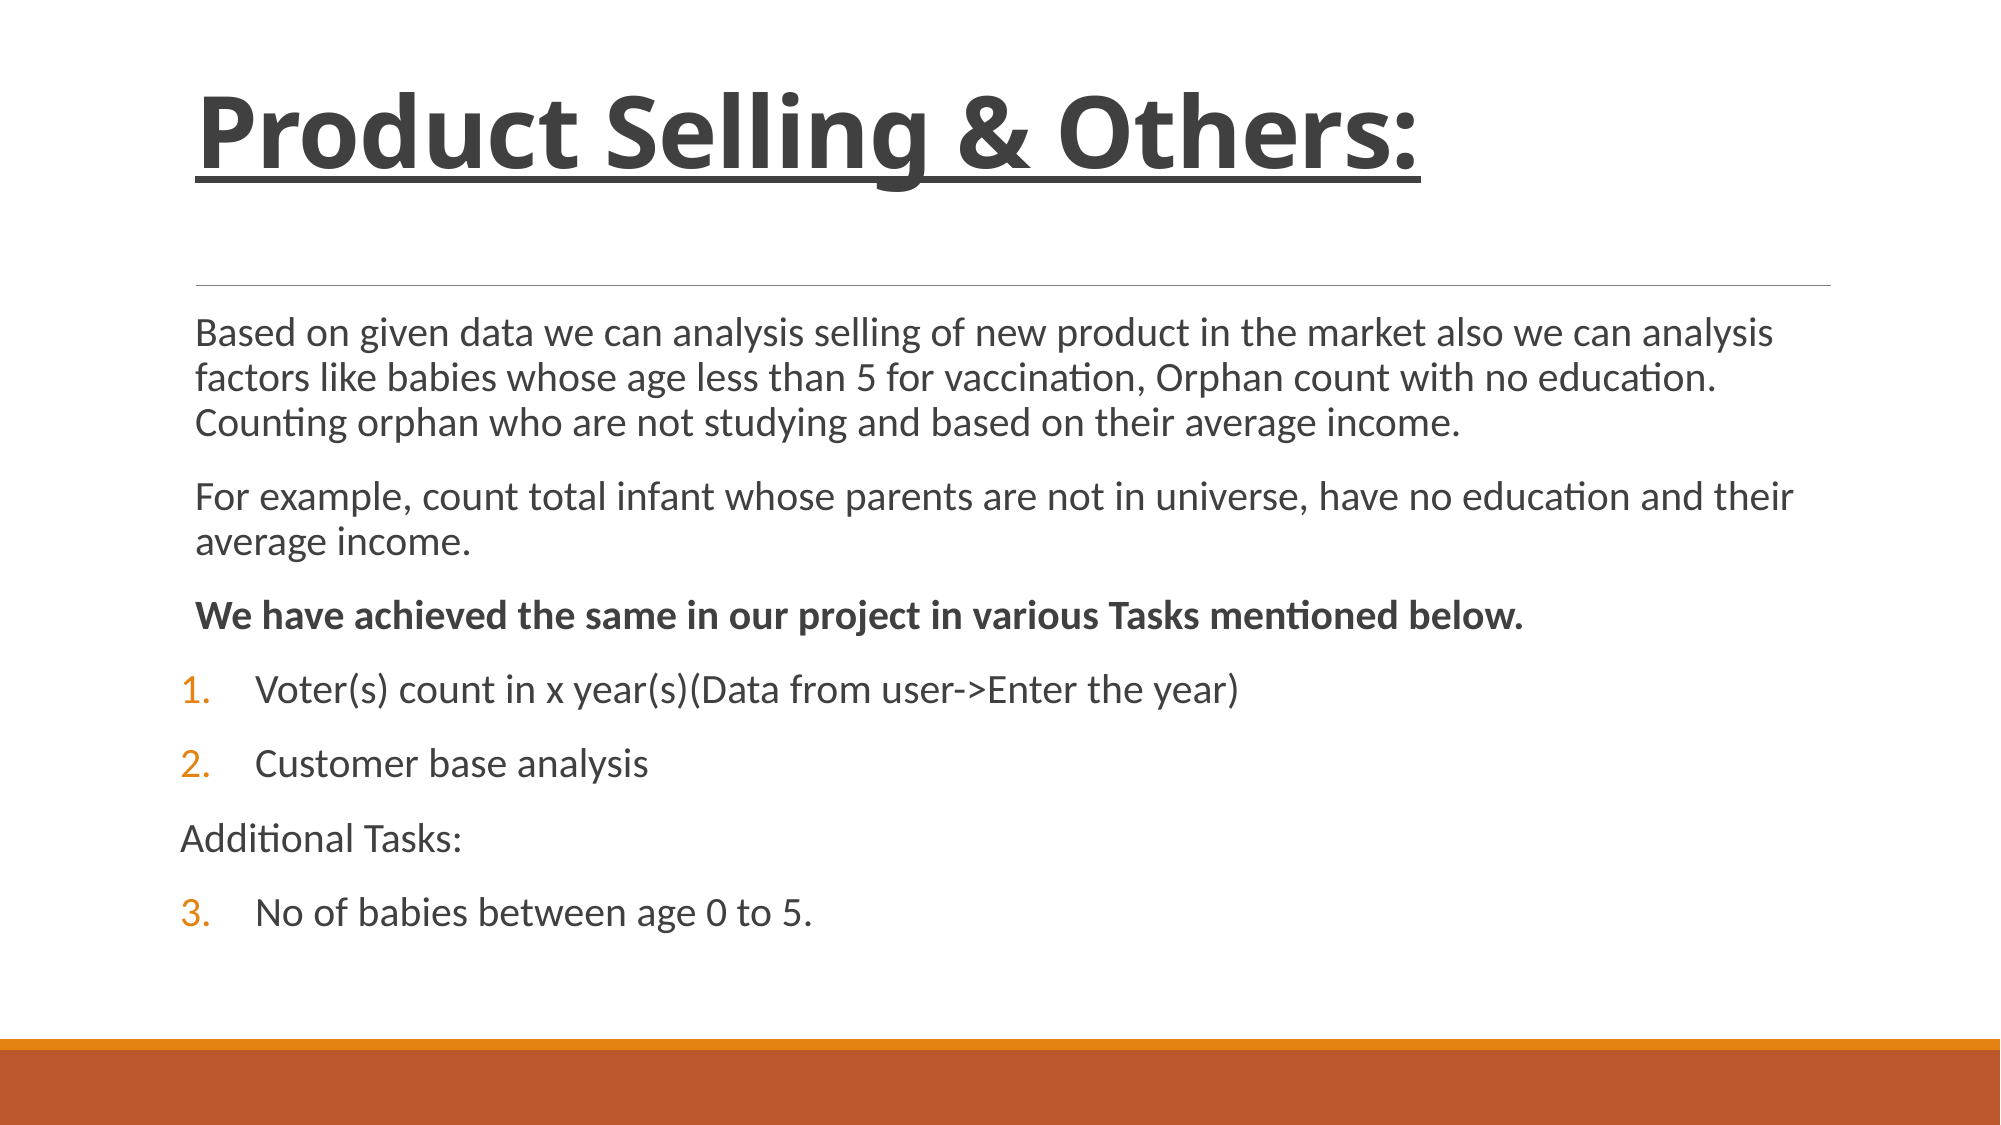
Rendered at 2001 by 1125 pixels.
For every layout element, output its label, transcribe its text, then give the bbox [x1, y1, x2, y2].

list Based on given data we can analysis selling of new product in the market also we can analysis factors like babies whose age less than 5 for vaccination, Orphan count with no education. Counting orphan who are not studying and based on their average income. For example, count total infant whose parents are not in universe, have no education and their average income. We have achieved the same in our project in various Tasks mentioned below. Voter(s) count in x year(s)(Data from user->Enter the year) Customer base analysis Additional Tasks: No of babies between age 0 to 5. [180, 302, 1830, 963]
title Product Selling & Others: [180, 78, 1830, 302]
